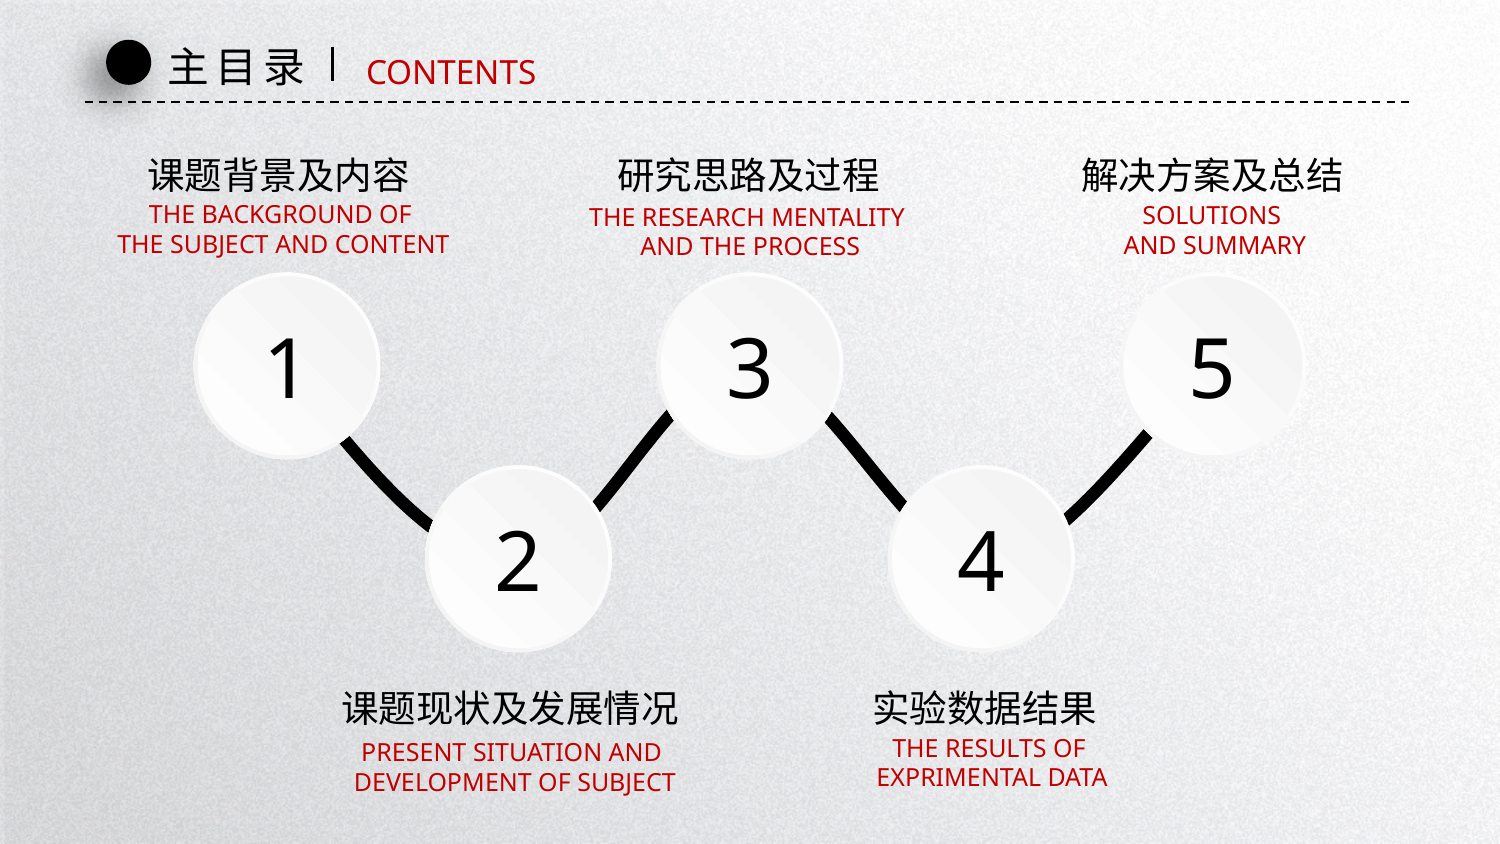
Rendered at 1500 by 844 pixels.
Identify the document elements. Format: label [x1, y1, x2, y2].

picture [0, 0, 1500, 844]
text_box [193, 272, 381, 460]
text_box [424, 465, 613, 653]
text_box [1119, 272, 1307, 460]
text_box [656, 272, 844, 460]
text_box [887, 465, 1076, 653]
